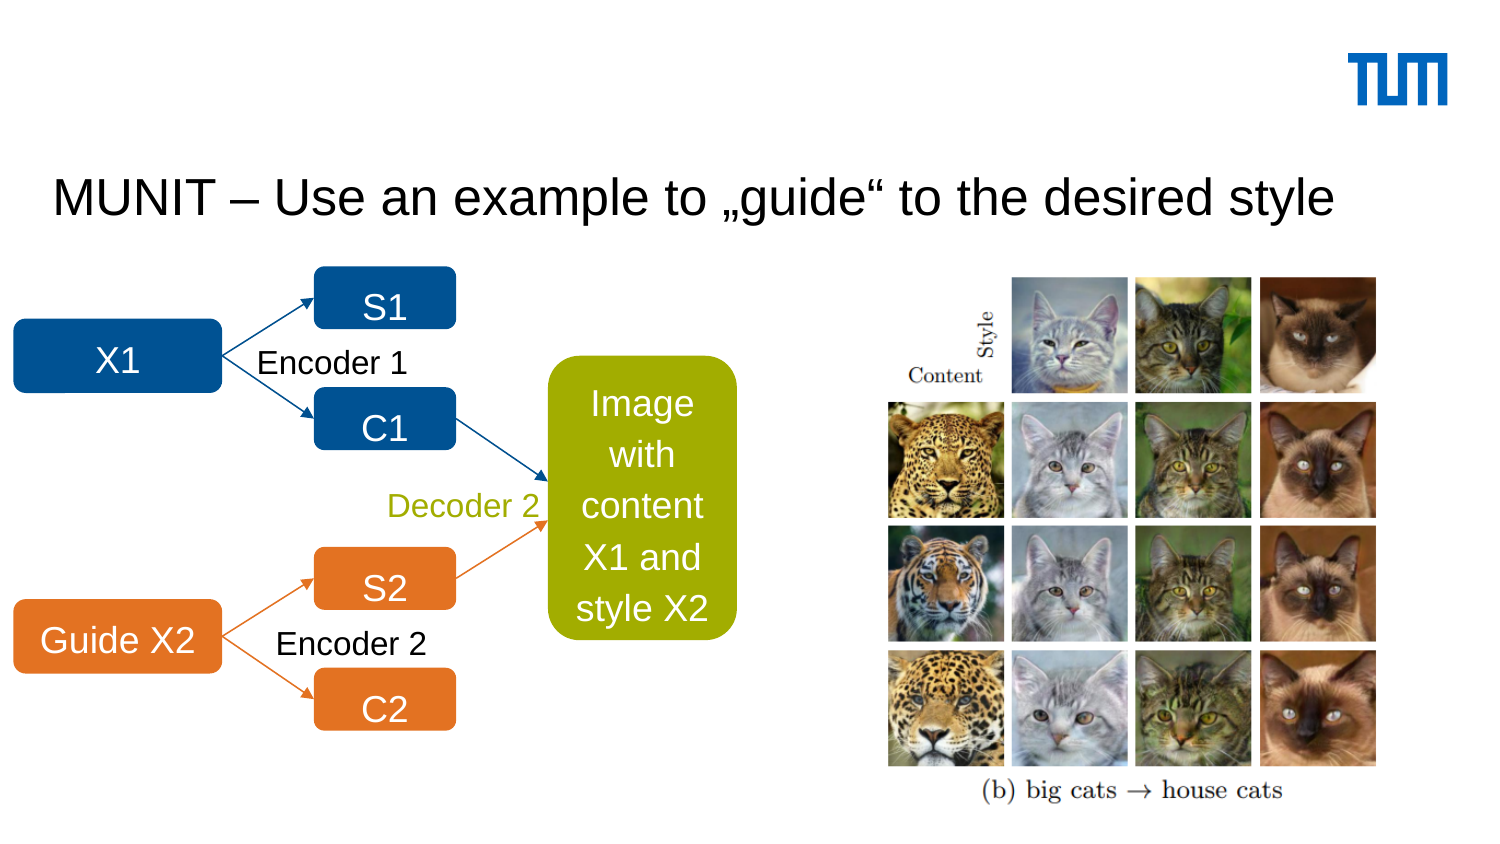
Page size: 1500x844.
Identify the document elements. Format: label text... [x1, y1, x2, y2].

text_box Image with content X1 and style X2 [547, 355, 737, 641]
text_box Encoder 1 [317, 335, 514, 382]
text_box Decoder 2 [386, 479, 644, 525]
picture [874, 261, 1399, 821]
title MUNIT – Use an example to „guide“ to the desired style [52, 159, 1449, 223]
text_box Guide X2 [11, 597, 216, 676]
text_box S1 [311, 264, 459, 332]
text_box S2 [311, 544, 459, 612]
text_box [455, 520, 549, 579]
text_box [221, 636, 315, 700]
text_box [221, 355, 315, 419]
text_box X1 [11, 316, 216, 396]
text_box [455, 418, 549, 482]
text_box Encoder 2 [318, 617, 533, 663]
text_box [221, 297, 315, 355]
text_box C2 [311, 665, 459, 733]
text_box C1 [311, 385, 459, 453]
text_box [221, 578, 315, 636]
